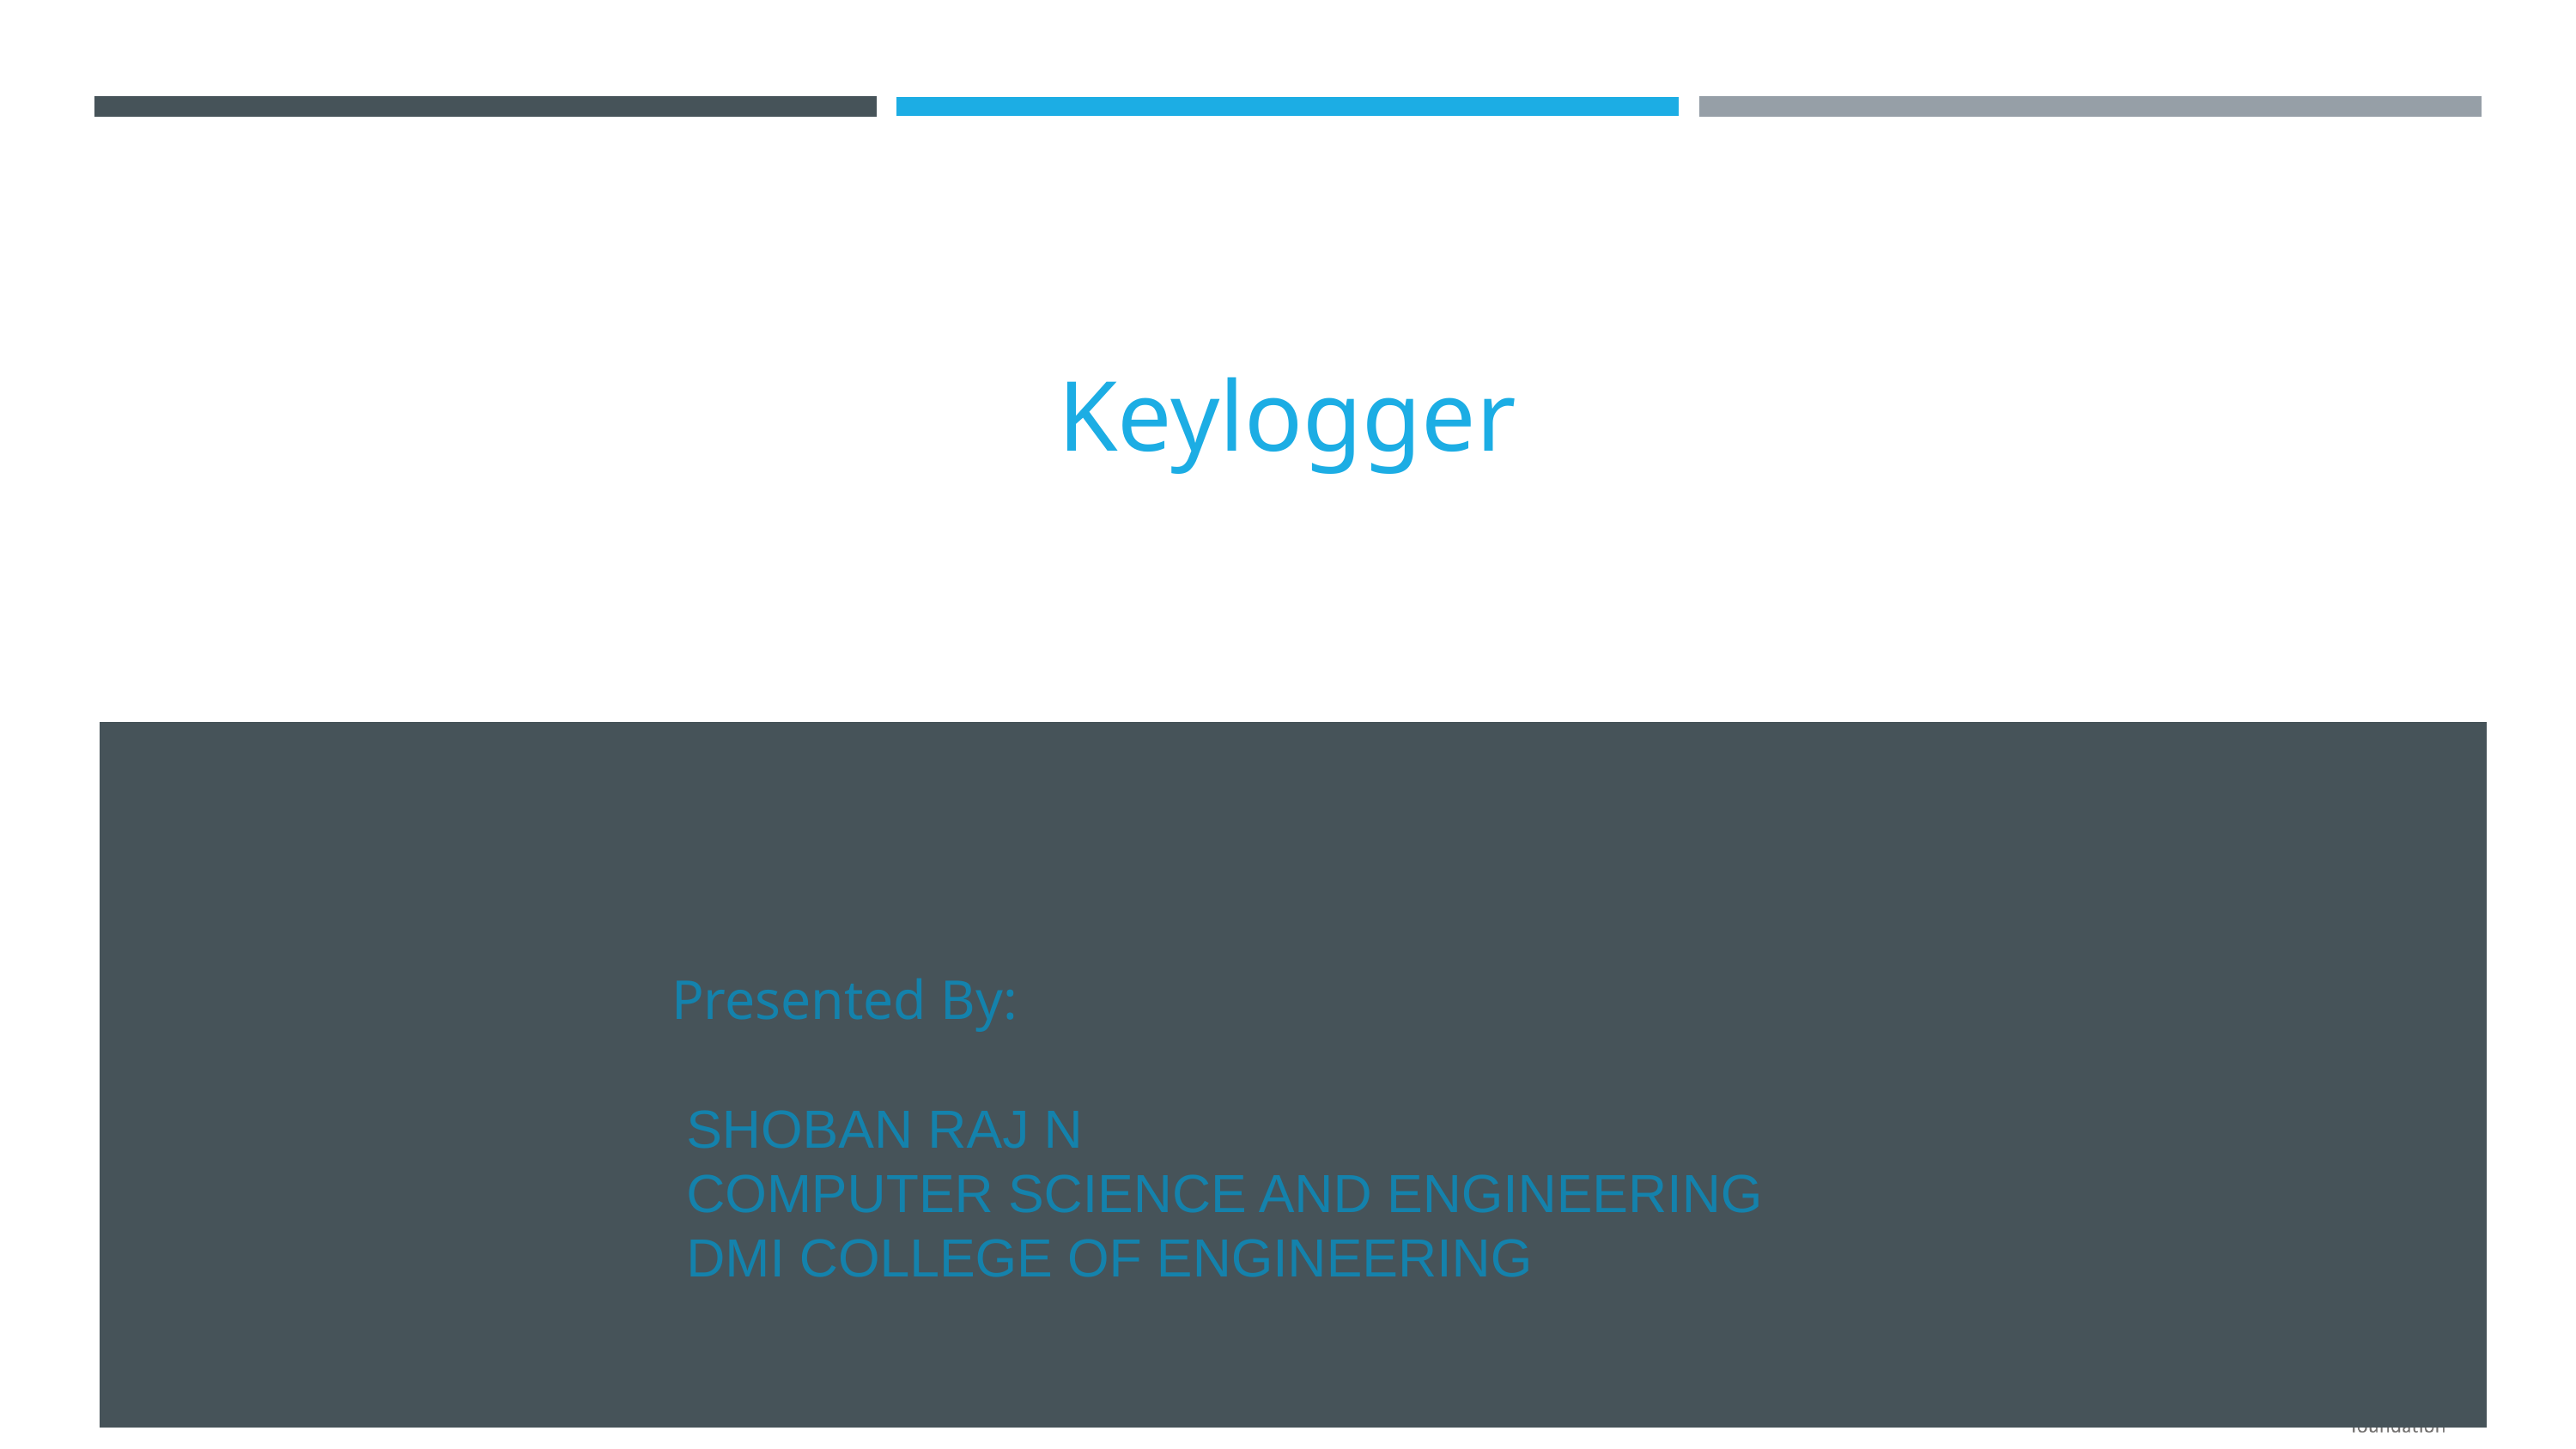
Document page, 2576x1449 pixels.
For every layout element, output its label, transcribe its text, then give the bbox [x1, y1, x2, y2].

text_box Keylogger [334, 354, 2241, 470]
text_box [896, 96, 1680, 117]
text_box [99, 721, 2488, 1428]
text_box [1698, 95, 2482, 118]
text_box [94, 96, 878, 118]
